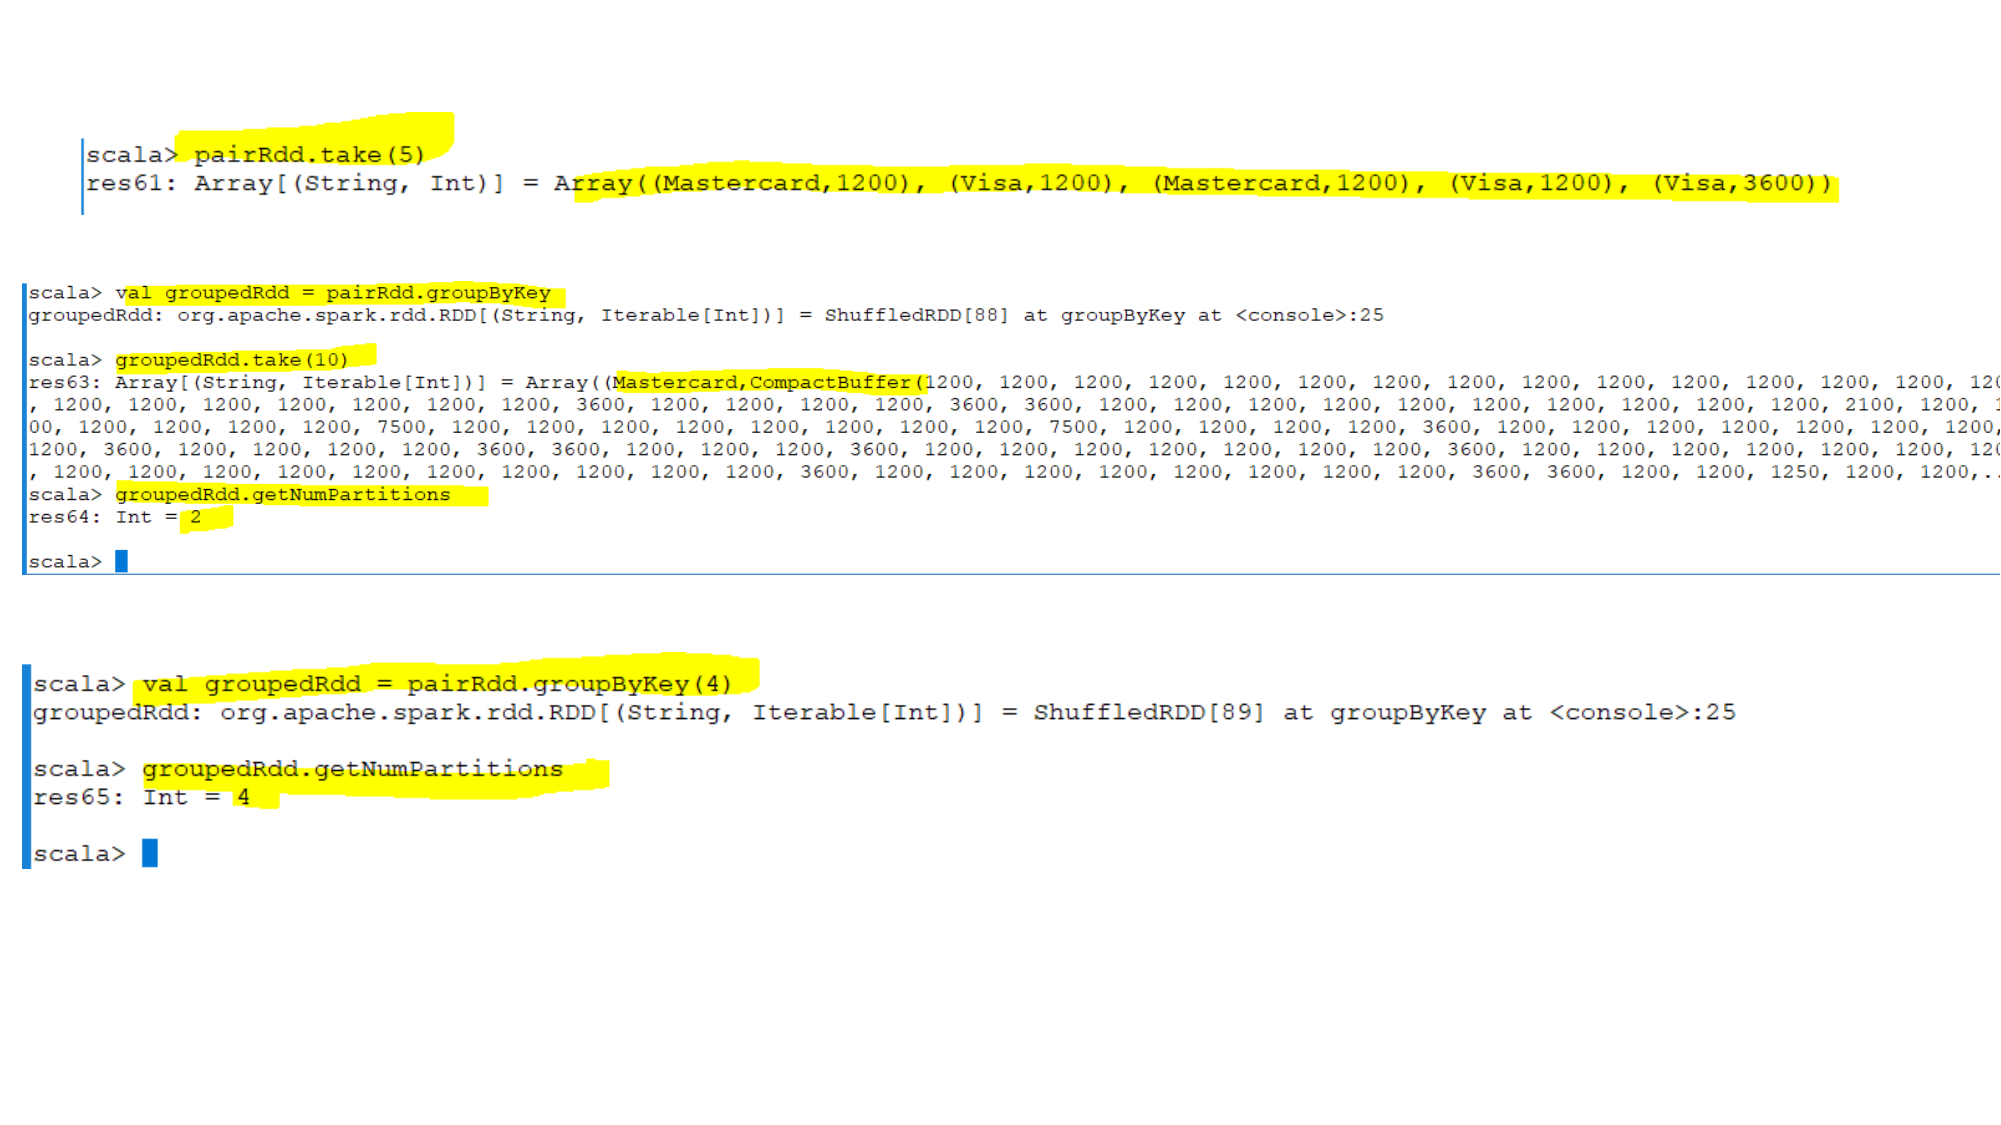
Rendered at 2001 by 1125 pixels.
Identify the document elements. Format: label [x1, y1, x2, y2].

picture [22, 652, 1809, 869]
picture [22, 281, 2000, 575]
picture [81, 112, 1919, 215]
